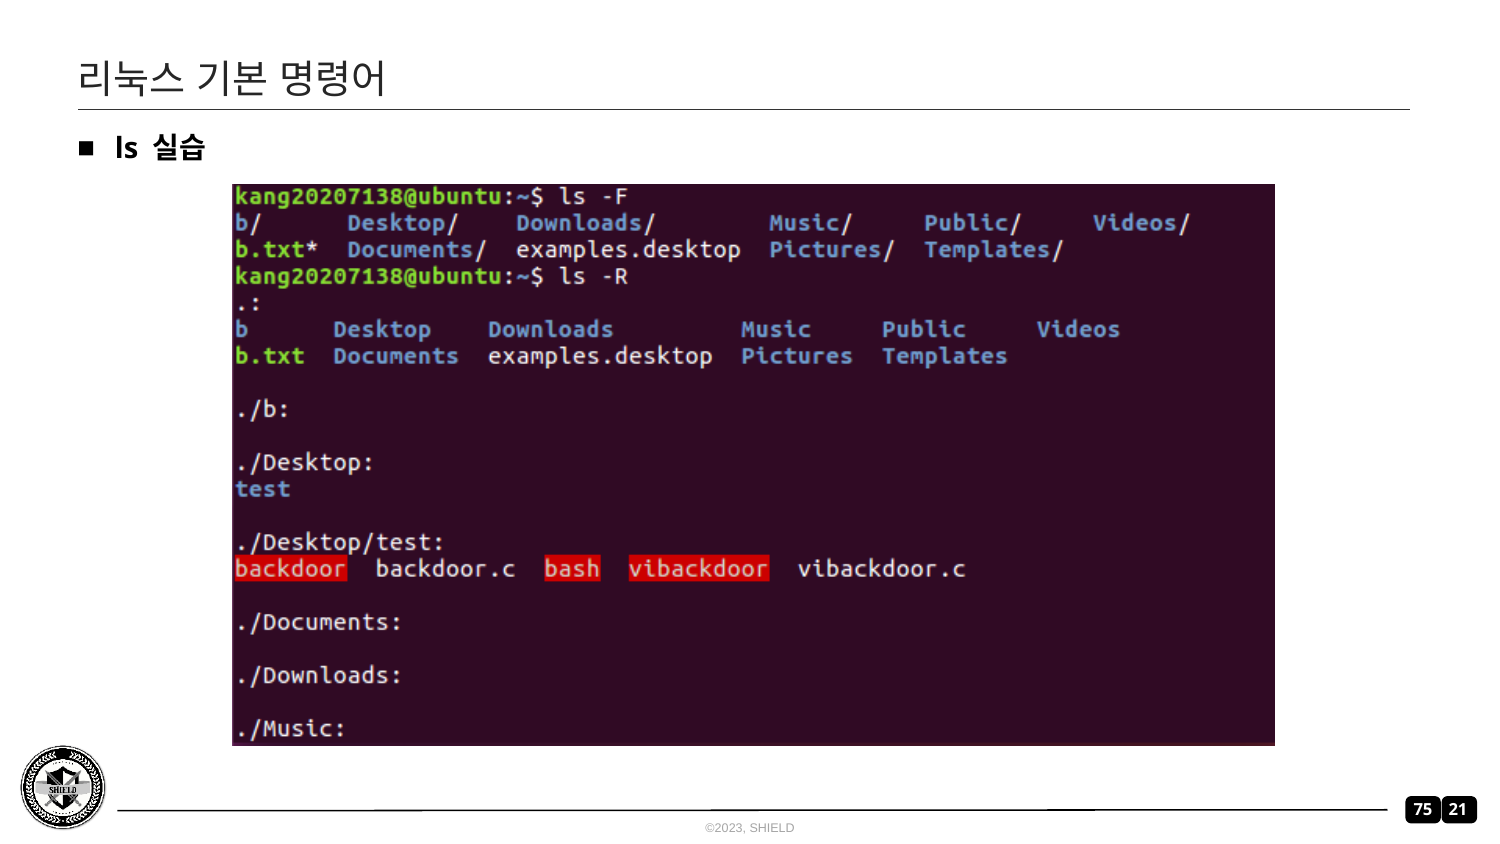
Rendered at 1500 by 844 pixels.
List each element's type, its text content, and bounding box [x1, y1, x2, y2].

list ls 실습 [62, 121, 1438, 760]
title 리눅스 기본 명령어 [62, 46, 1438, 110]
picture [18, 743, 107, 831]
picture [232, 184, 1276, 746]
